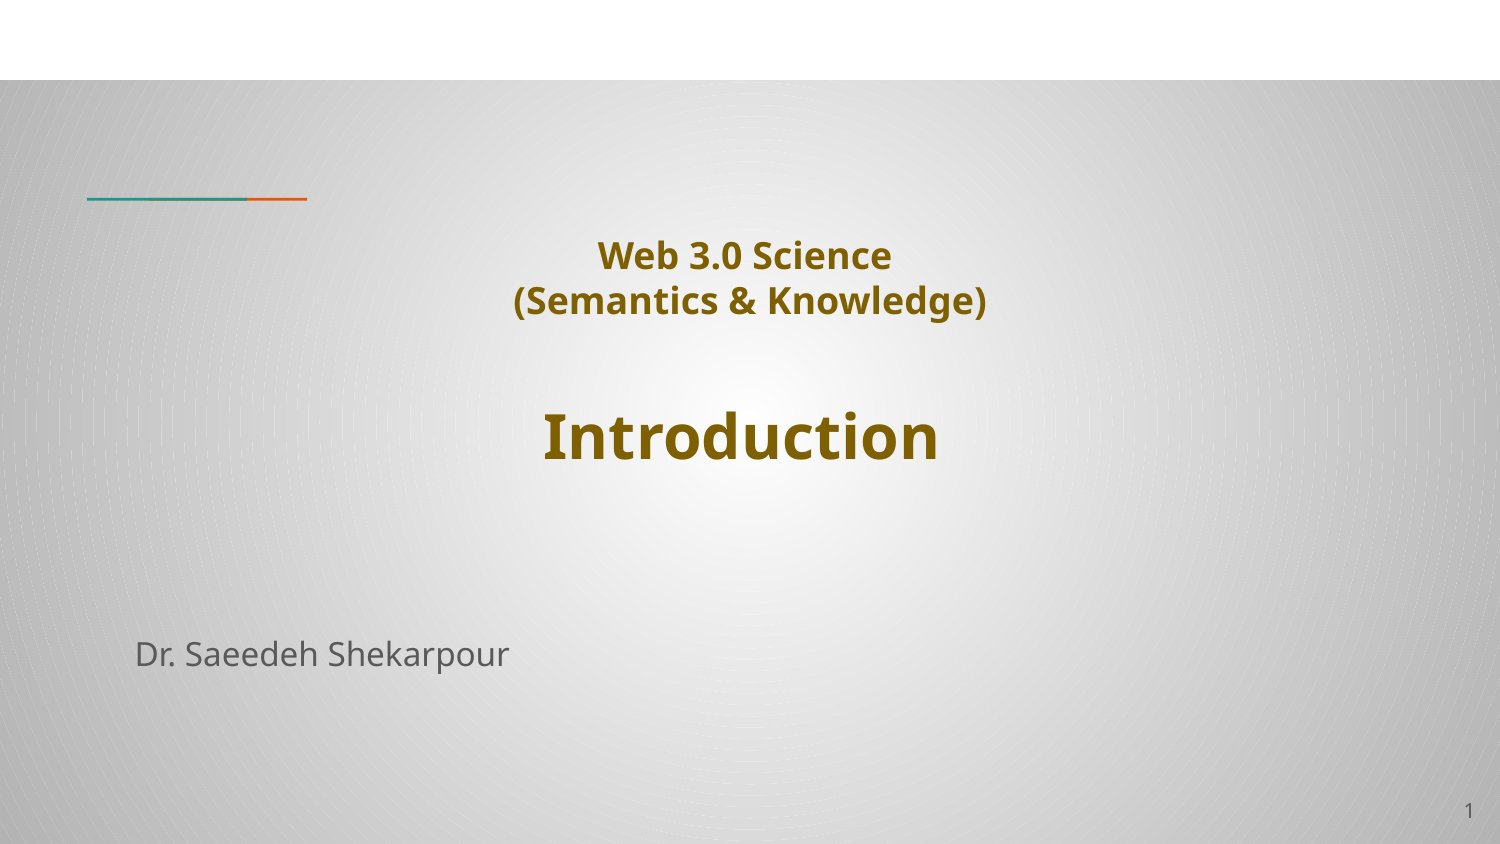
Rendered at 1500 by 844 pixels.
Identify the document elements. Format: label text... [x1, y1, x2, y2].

subtitle Dr. Saeedeh Shekarpour [119, 577, 1381, 667]
slide_number ‹#› [1400, 779, 1491, 844]
title Web 3.0 Science (Semantics & Knowledge) Introduction [119, 216, 1381, 577]
